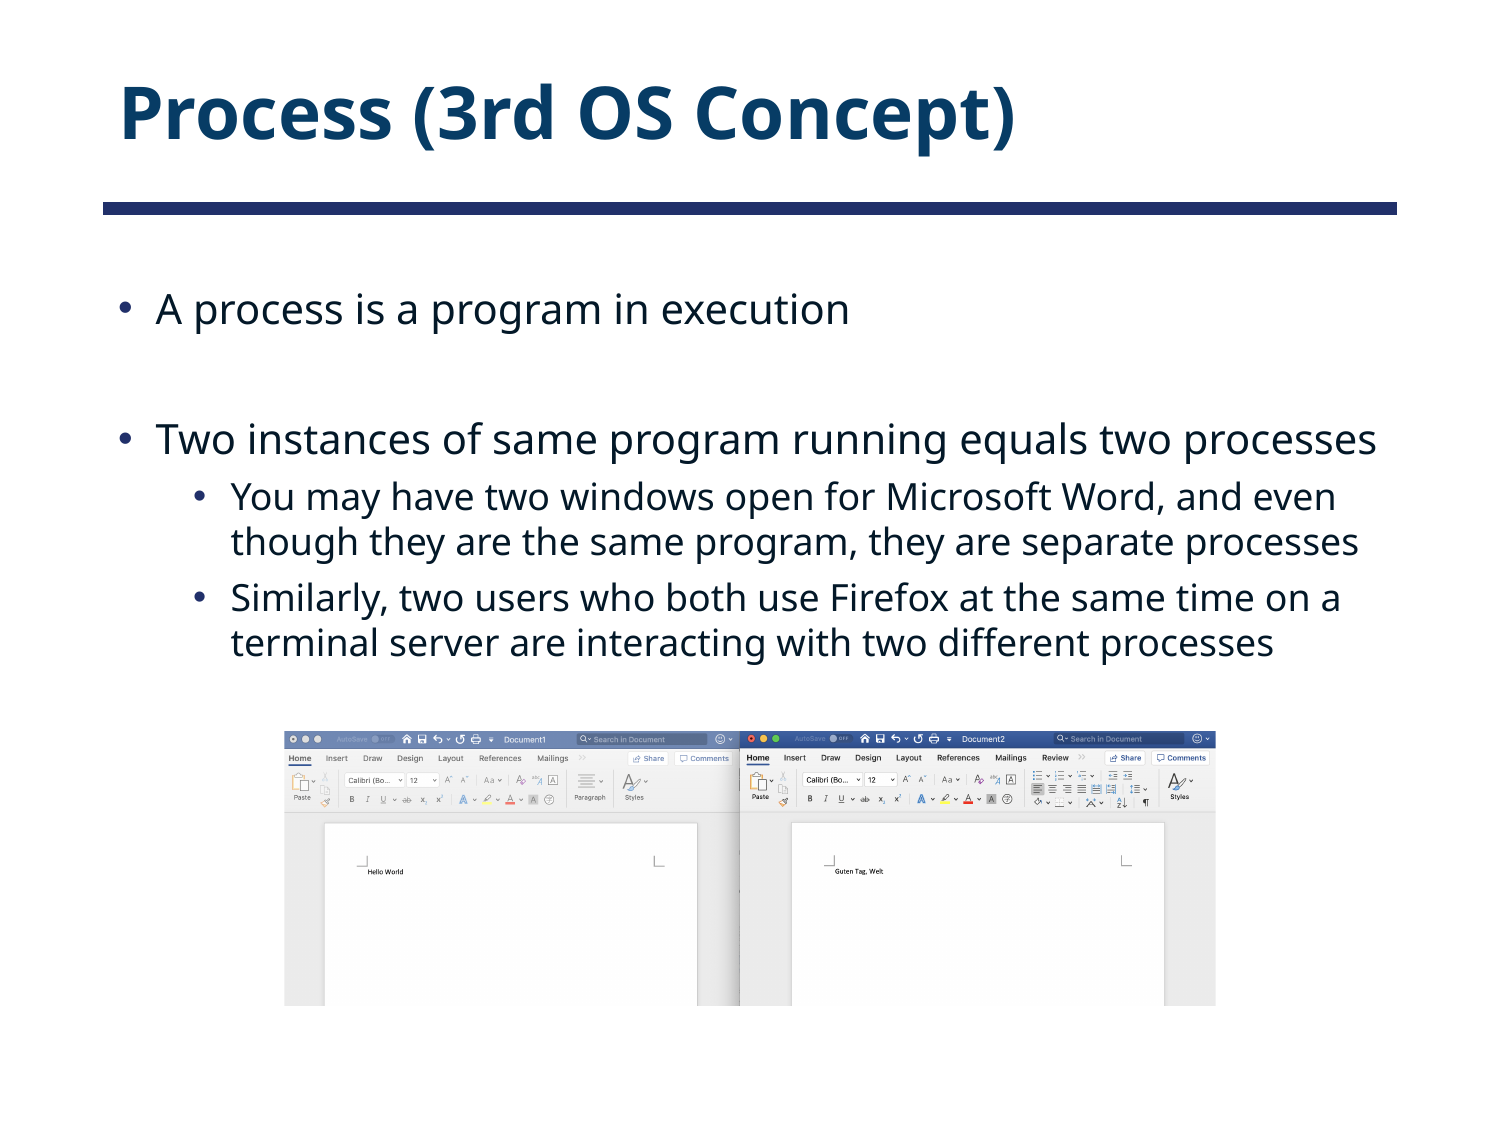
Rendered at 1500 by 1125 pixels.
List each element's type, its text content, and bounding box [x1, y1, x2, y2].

picture [284, 731, 1216, 1006]
list A process is a program in execution Two instances of same program running equals two processes You may have two windows open for Microsoft Word, and even though they are the same program, they are separate processes Similarly, two users who both use Firefox at the same time on a terminal server are interacting with two different processes [103, 275, 1397, 1091]
title Process (3rd OS Concept) [103, 34, 1397, 197]
